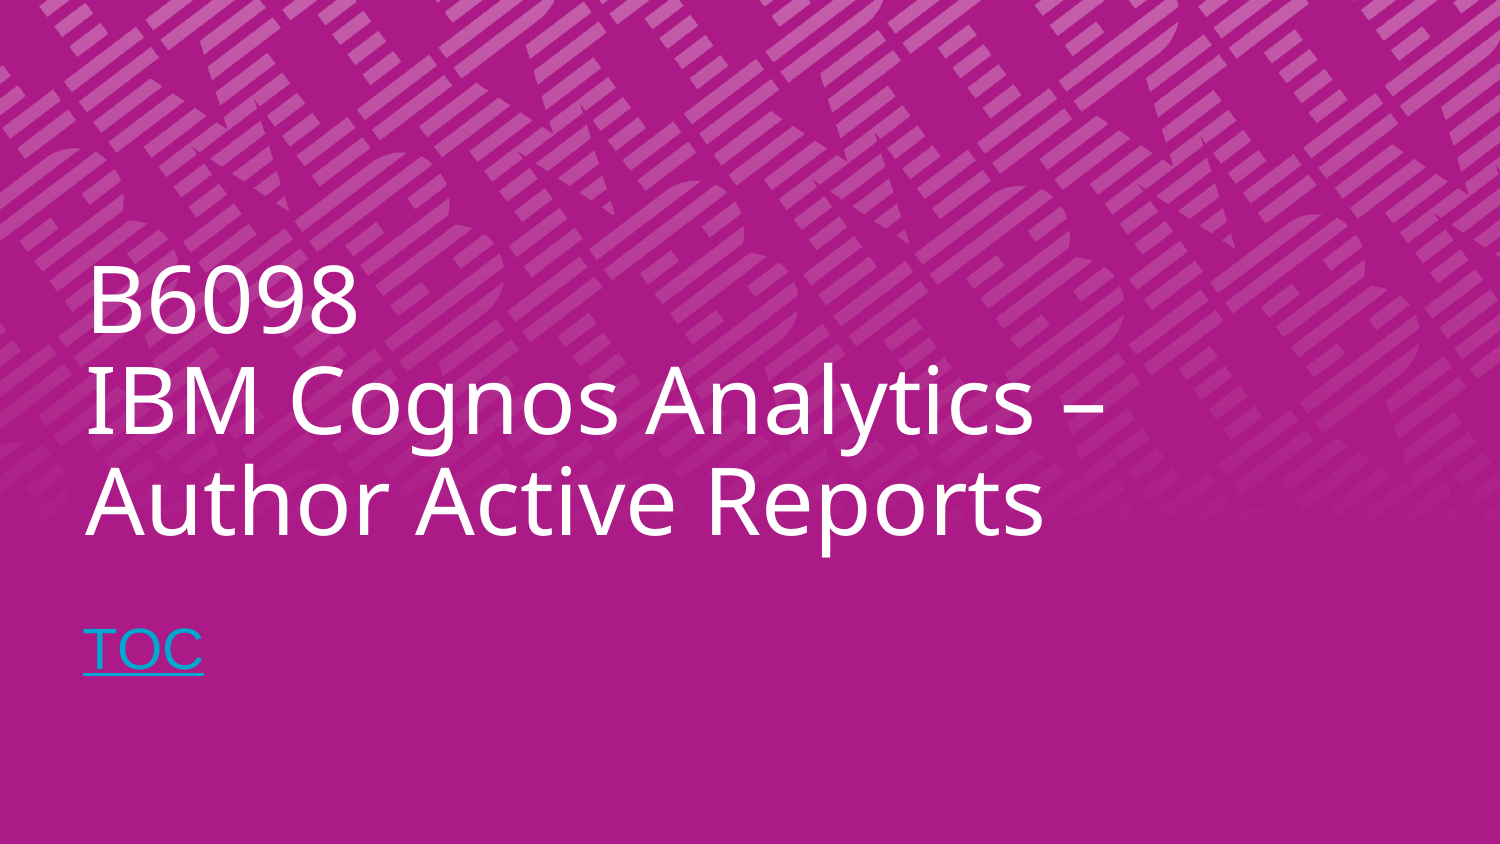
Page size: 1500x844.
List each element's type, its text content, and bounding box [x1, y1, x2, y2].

picture [0, 0, 1500, 692]
title B6098 IBM Cognos Analytics – Author Active Reports [70, 244, 1430, 599]
list TOC [70, 605, 1430, 688]
